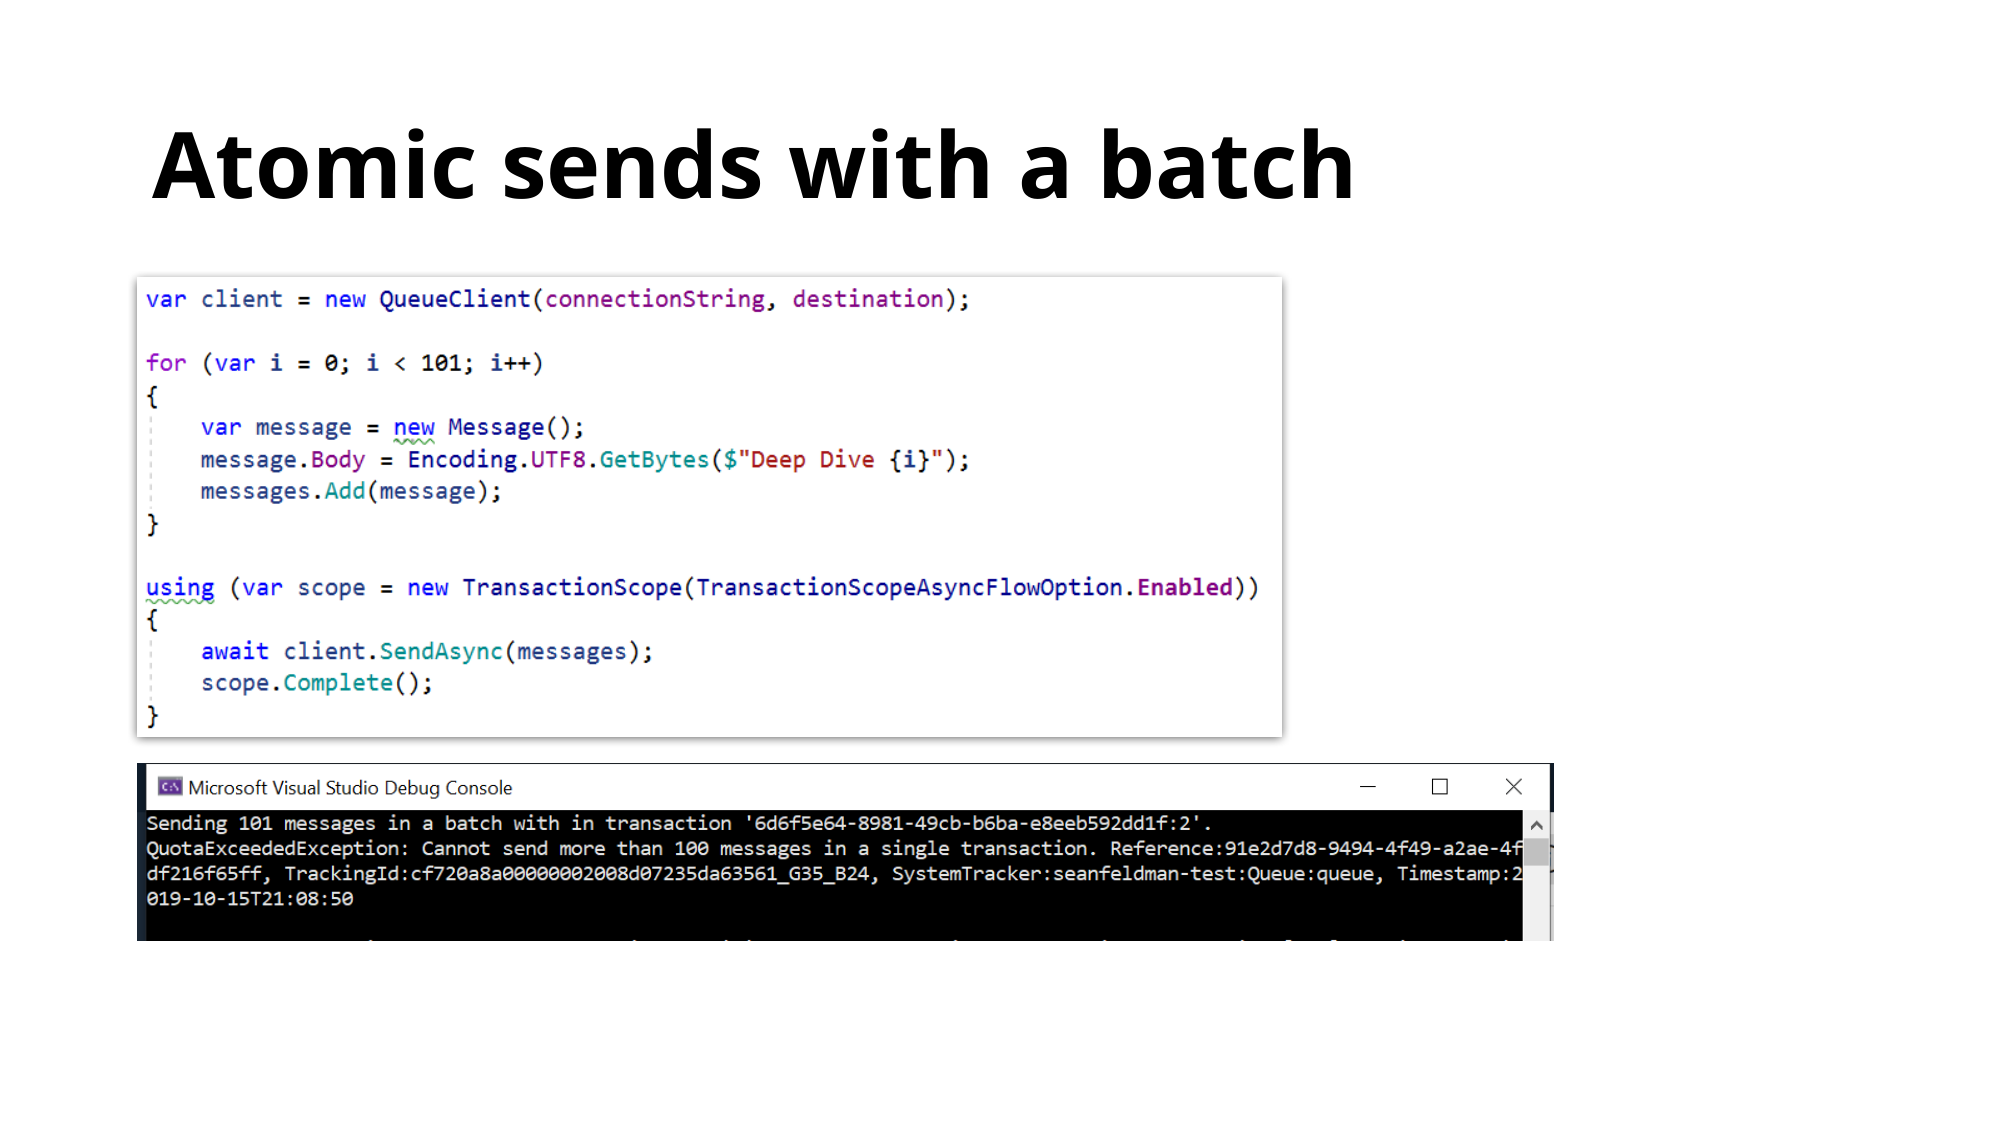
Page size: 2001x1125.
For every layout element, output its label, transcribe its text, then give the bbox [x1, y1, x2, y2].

picture [137, 277, 1282, 737]
picture [137, 763, 1554, 941]
title Atomic sends with a batch [137, 59, 1863, 278]
